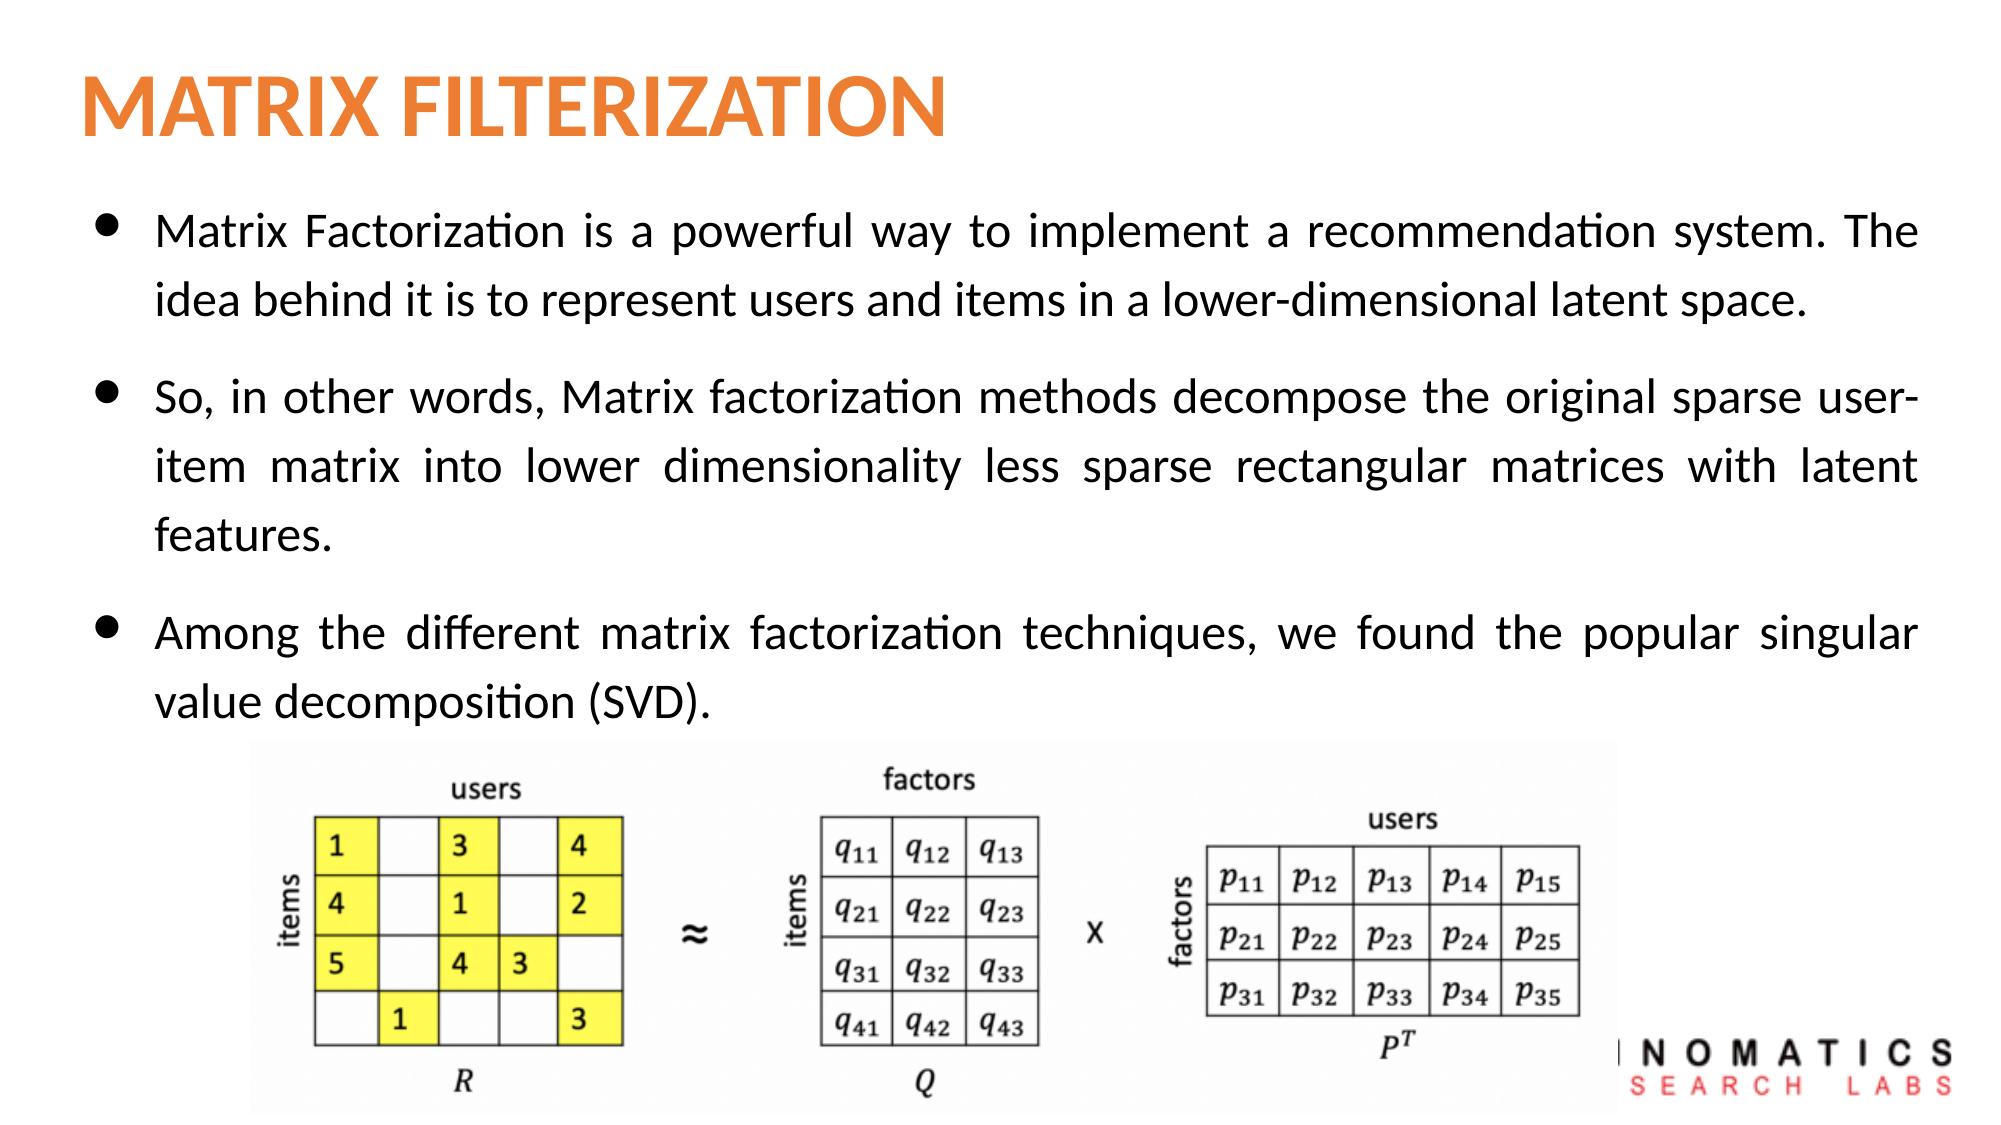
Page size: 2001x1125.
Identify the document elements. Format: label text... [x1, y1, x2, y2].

picture [249, 740, 1975, 1125]
text_box Matrix Factorization is a powerful way to implement a recommendation system. The idea behind it is to represent users and items in a lower-dimensional latent space. So, in other words, Matrix factorization methods decompose the original sparse user-item matrix into lower dimensionality less sparse rectangular matrices with latent features. Among the different matrix factorization techniques, we found the popular singular value decomposition (SVD). [64, 173, 1936, 744]
text_box MATRIX FILTERIZATION [64, 21, 1936, 172]
